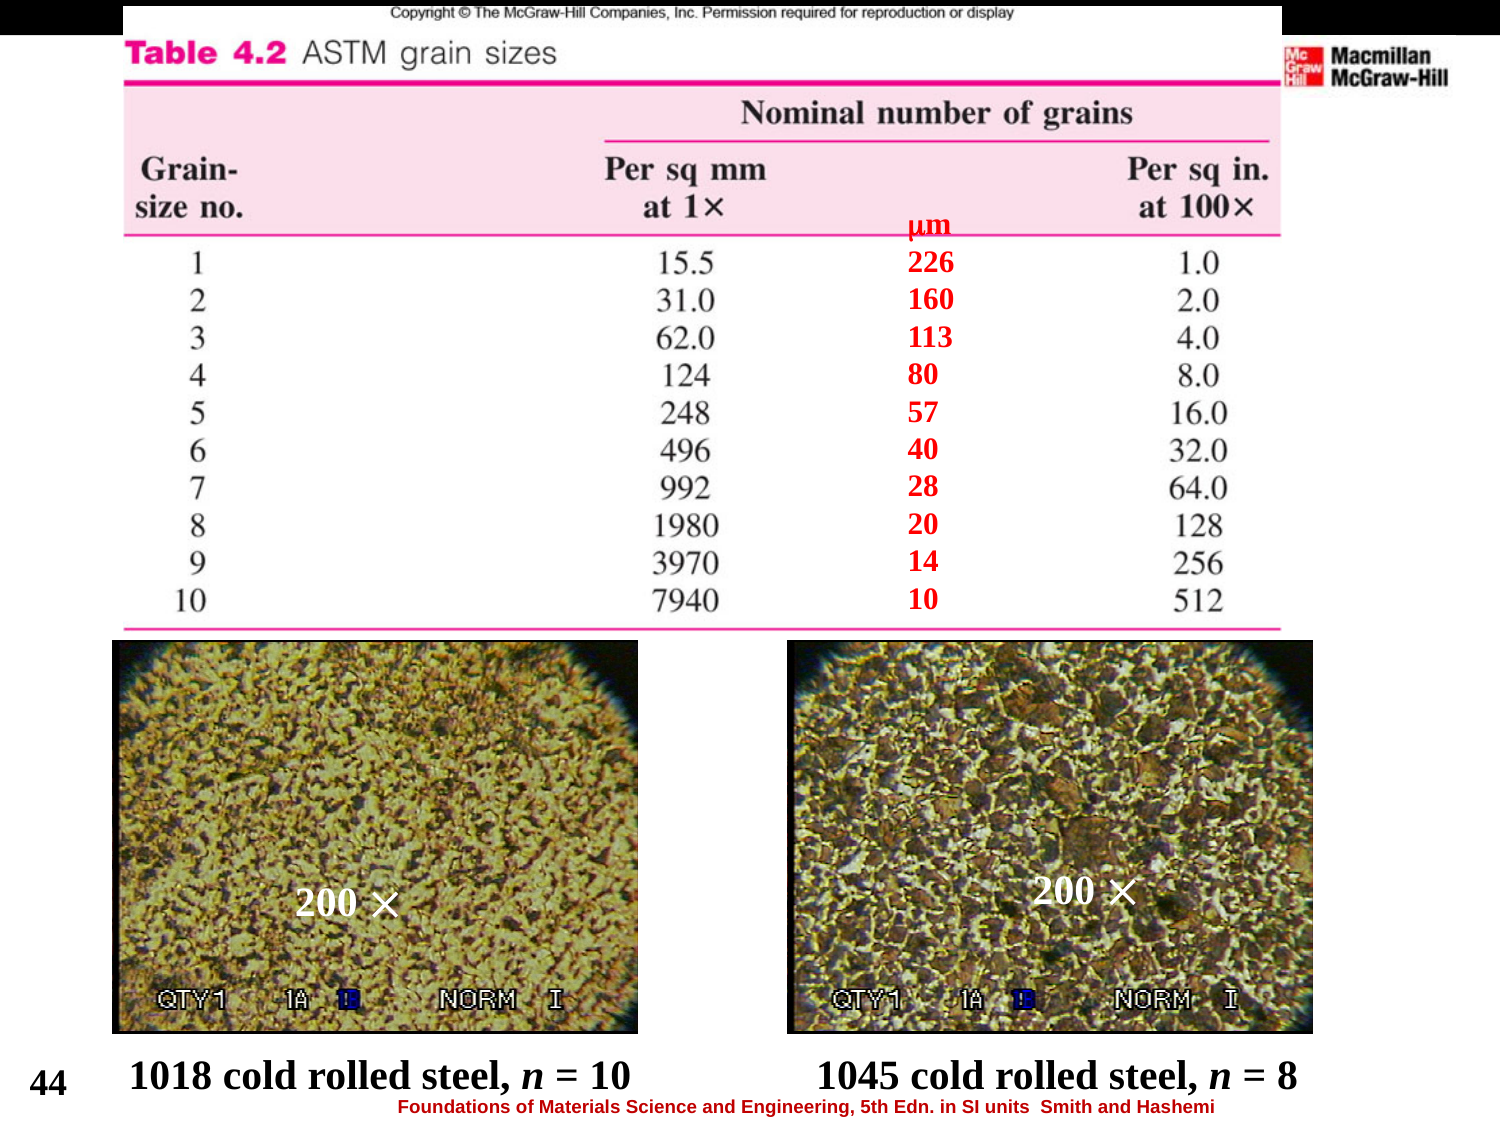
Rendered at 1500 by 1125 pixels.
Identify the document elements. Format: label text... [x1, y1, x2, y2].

slide_number 44 [0, 1049, 83, 1125]
text_box 1018 cold rolled steel, n = 10 [113, 1040, 647, 1105]
picture [123, 5, 1456, 633]
picture [787, 639, 1313, 1035]
text_box 1045 cold rolled steel, n = 8 [801, 1040, 1313, 1105]
picture [112, 639, 638, 1035]
